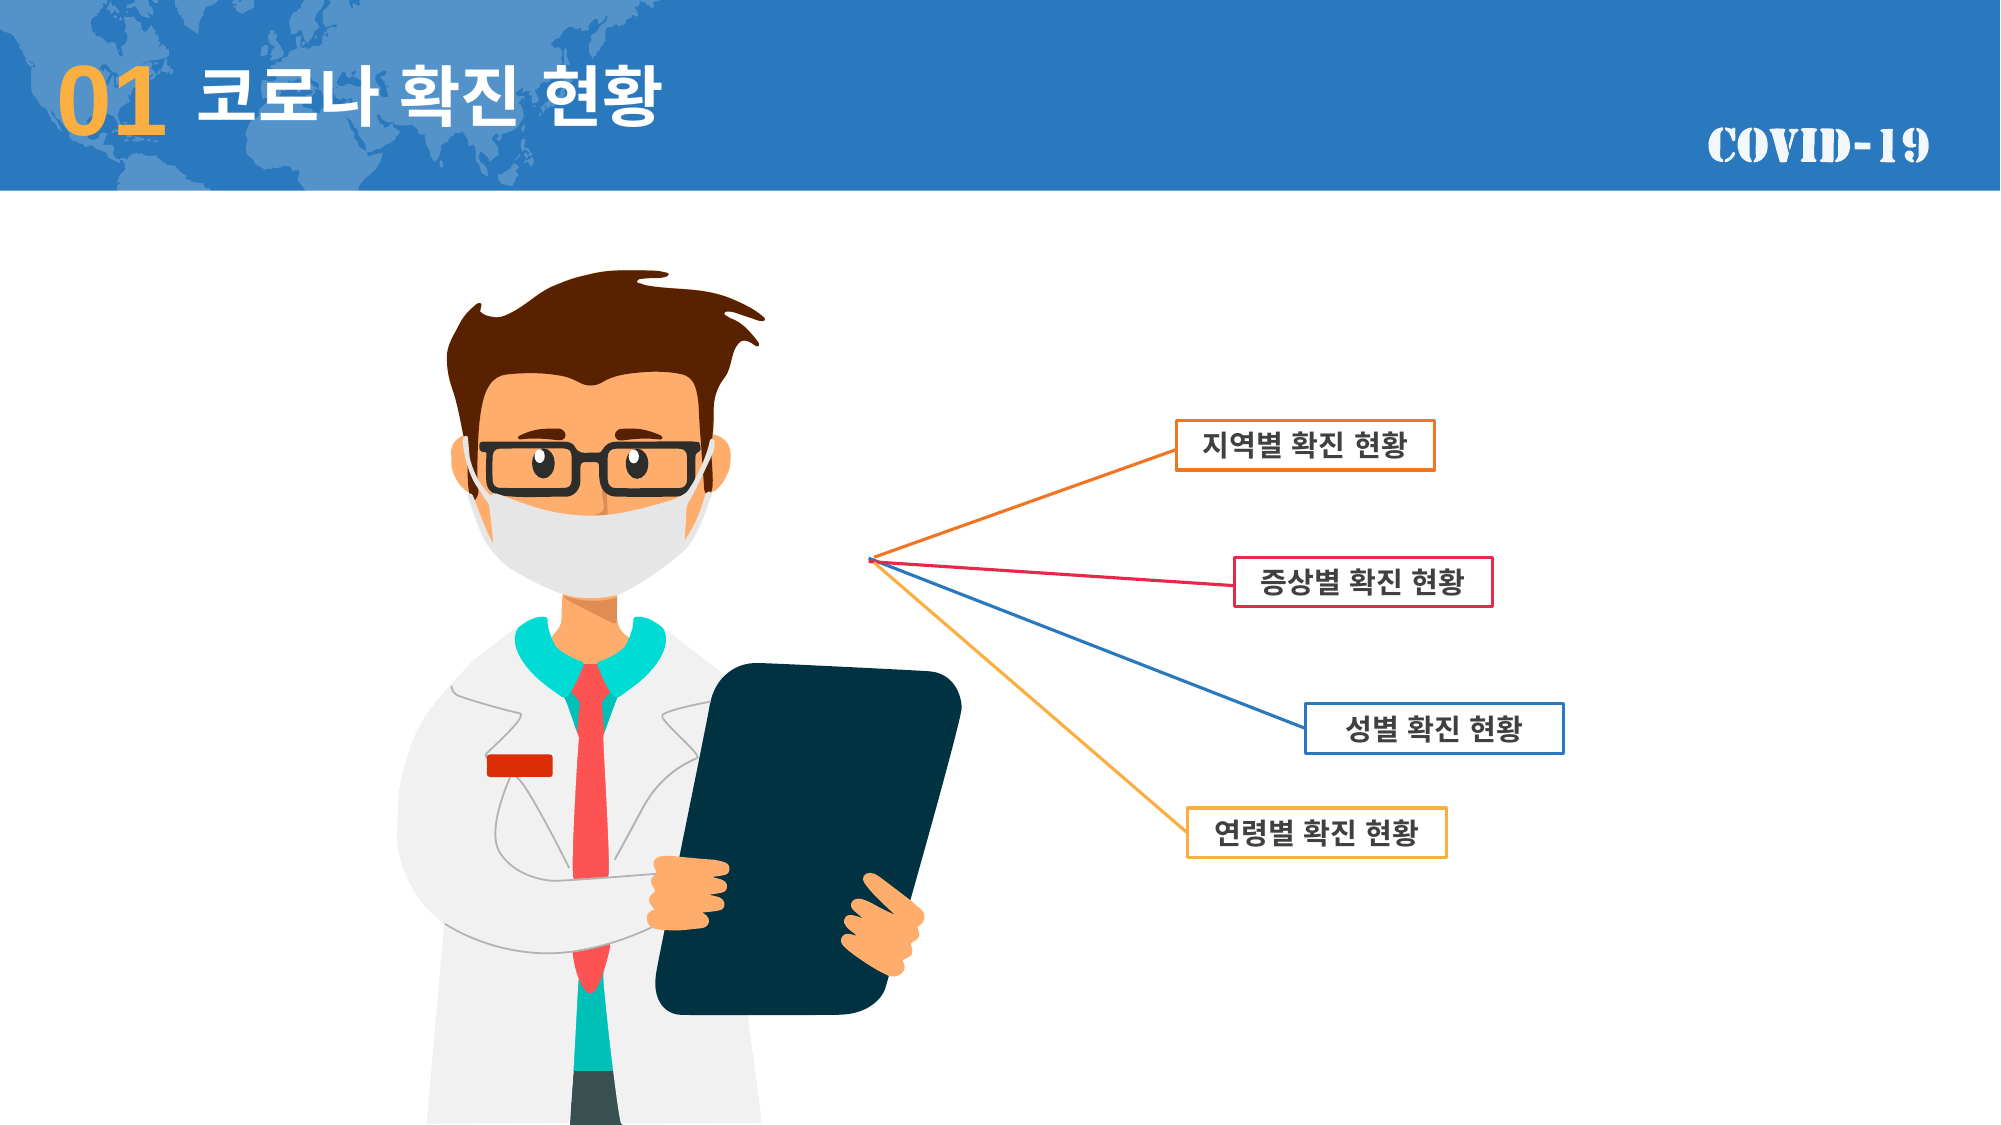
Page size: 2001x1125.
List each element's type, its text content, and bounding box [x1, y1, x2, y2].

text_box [396, 269, 962, 1125]
text_box 성별 확진 현황 [1305, 703, 1564, 754]
text_box 코로나 확진 현황 [191, 47, 983, 142]
text_box 01 [33, 27, 191, 163]
text_box 지역별 확진 현황 [1176, 420, 1435, 471]
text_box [868, 561, 1235, 586]
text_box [868, 558, 1306, 729]
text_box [873, 449, 1177, 558]
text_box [873, 562, 1188, 834]
text_box 연령별 확진 현황 [1187, 807, 1447, 858]
text_box 증상별 확진 현황 [1234, 557, 1493, 607]
